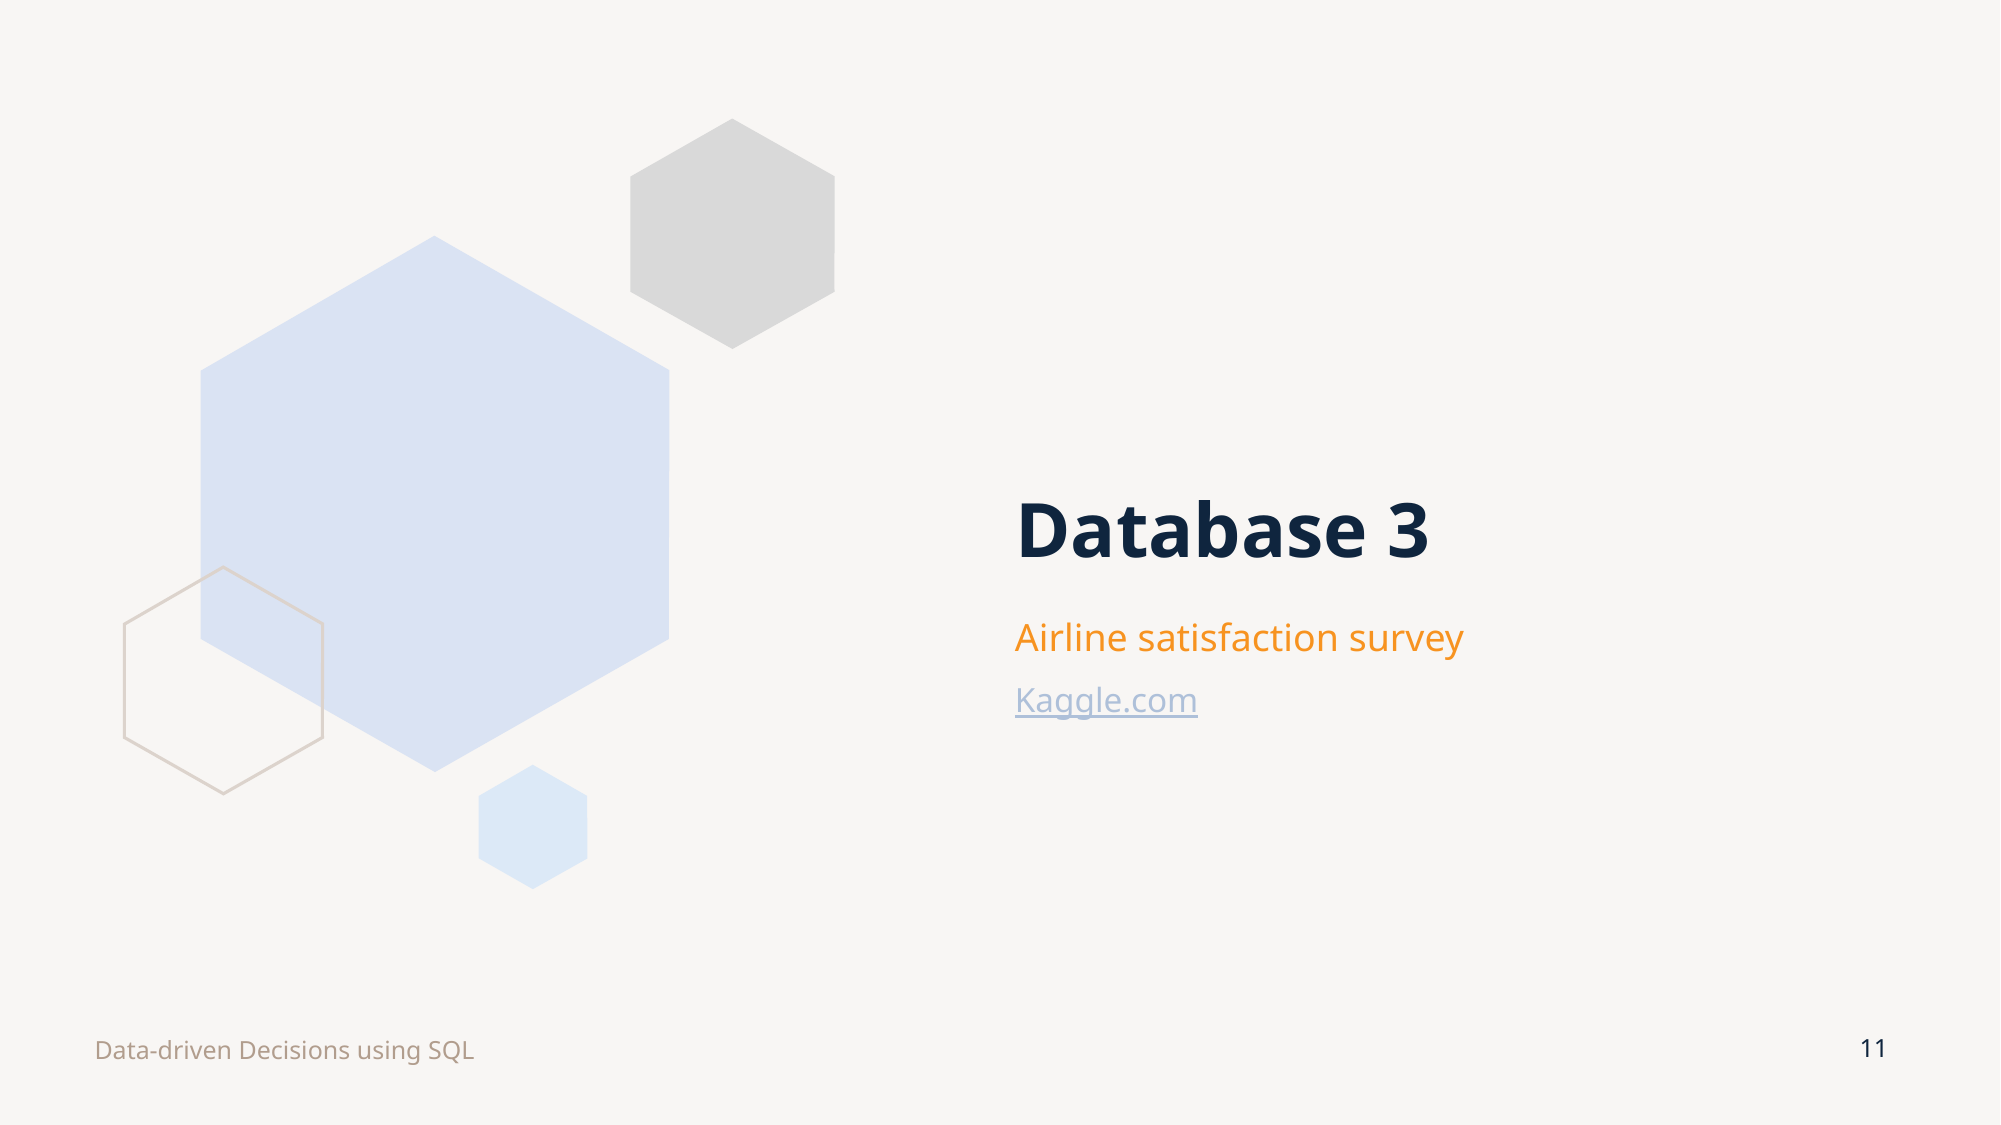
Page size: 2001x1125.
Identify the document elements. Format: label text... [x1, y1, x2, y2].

title Database 3 [1000, 304, 1742, 582]
list Airline satisfaction survey Kaggle.com [999, 606, 1767, 884]
footer Data-driven Decisions using SQL [79, 1020, 755, 1080]
slide_number 11 [1836, 1020, 1912, 1080]
